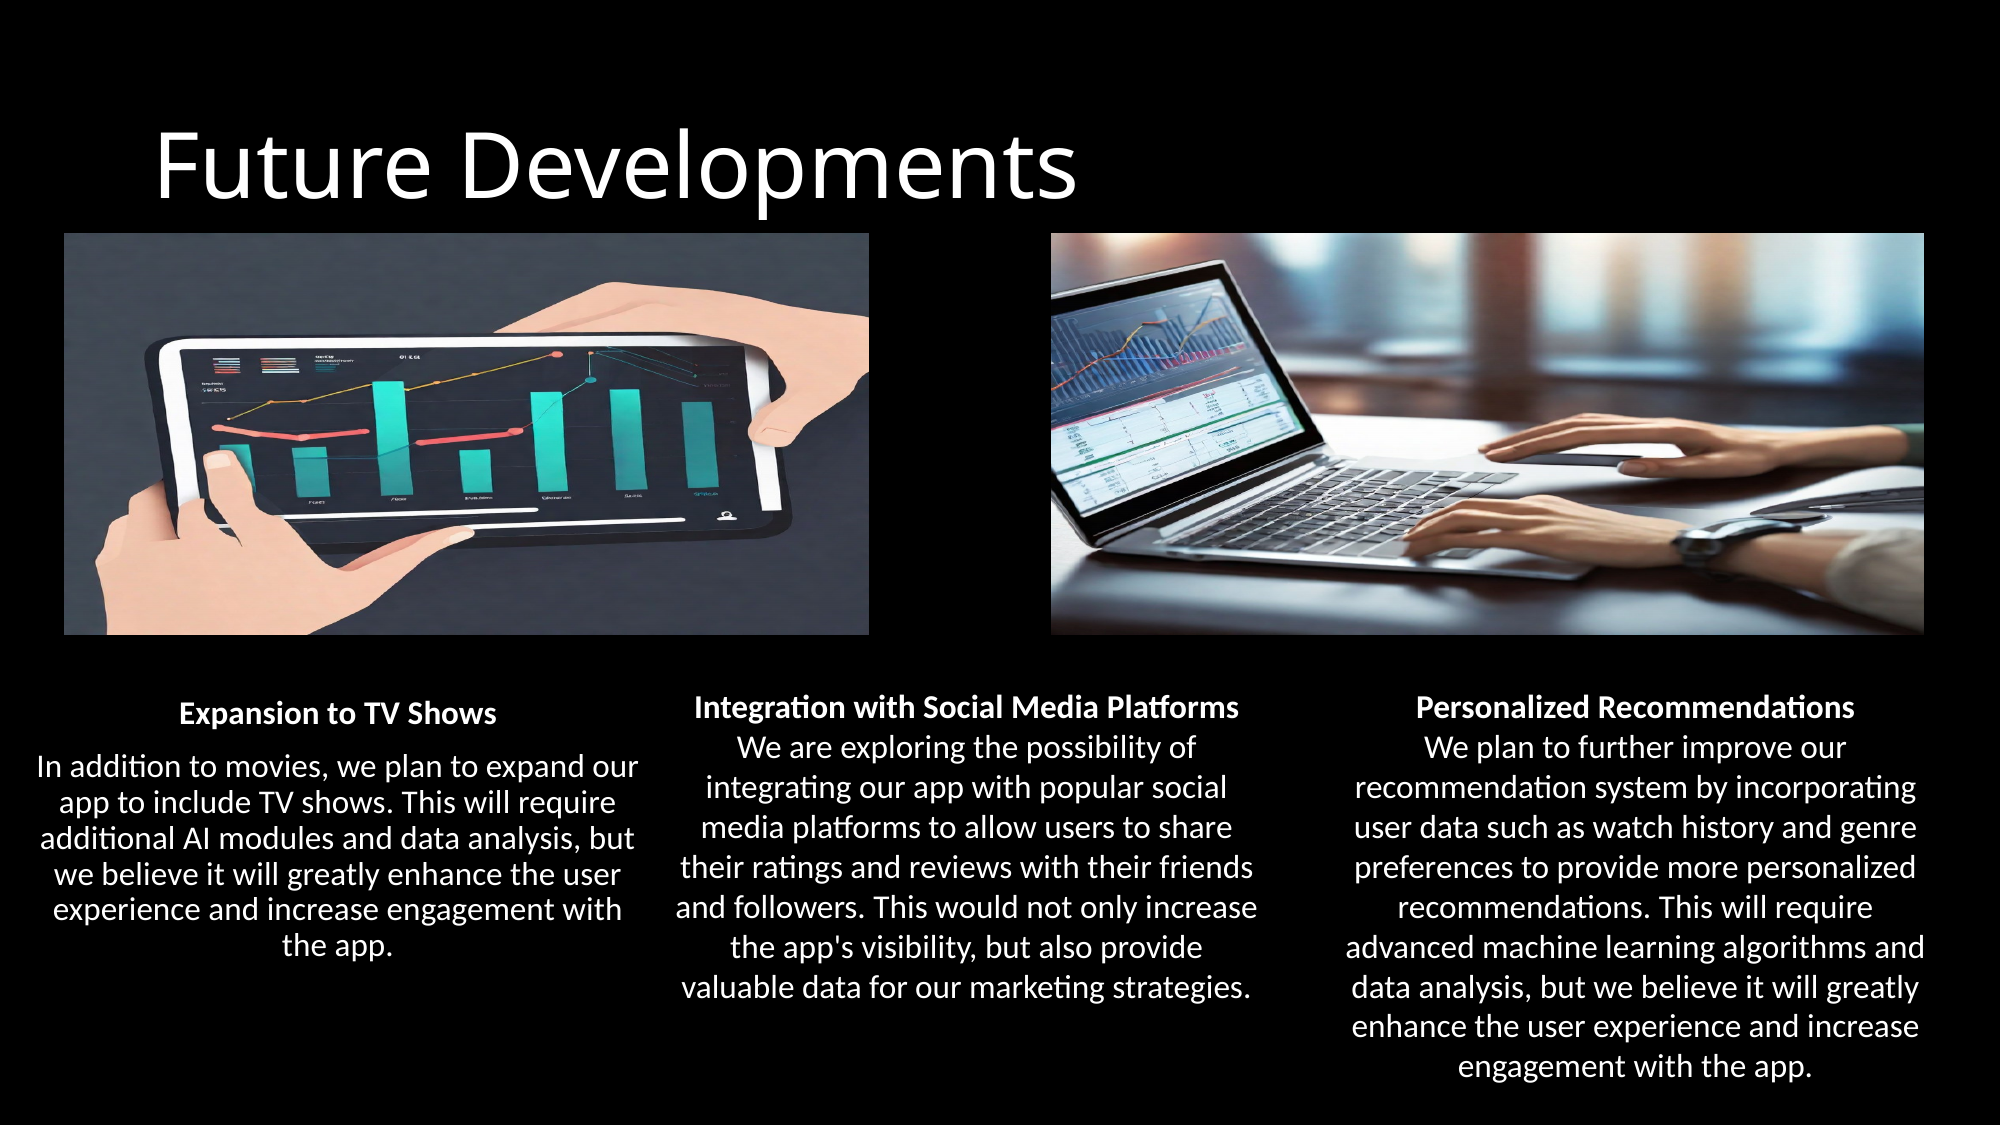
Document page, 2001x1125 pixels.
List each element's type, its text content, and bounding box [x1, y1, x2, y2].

title Future Developments [137, 59, 1863, 278]
picture [1051, 233, 1924, 635]
text_box Personalized Recommendations We plan to further improve our recommendation system by incorporating user data such as watch history and genre preferences to provide more personalized recommendations. This will require advanced machine learning algorithms and data analysis, but we believe it will greatly enhance the user experience and increase engagement with the app. [1316, 677, 1956, 1125]
list Expansion to TV Shows In addition to movies, we plan to expand our app to include TV shows. This will require additional AI modules and data analysis, but we believe it will greatly enhance the user experience and increase engagement with the app. [19, 688, 656, 975]
text_box Integration with Social Media Platforms We are exploring the possibility of integrating our app with popular social media platforms to allow users to share their ratings and reviews with their friends and followers. This would not only increase the app's visibility, but also provide valuable data for our marketing strategies. [656, 677, 1278, 1013]
picture [64, 233, 869, 635]
